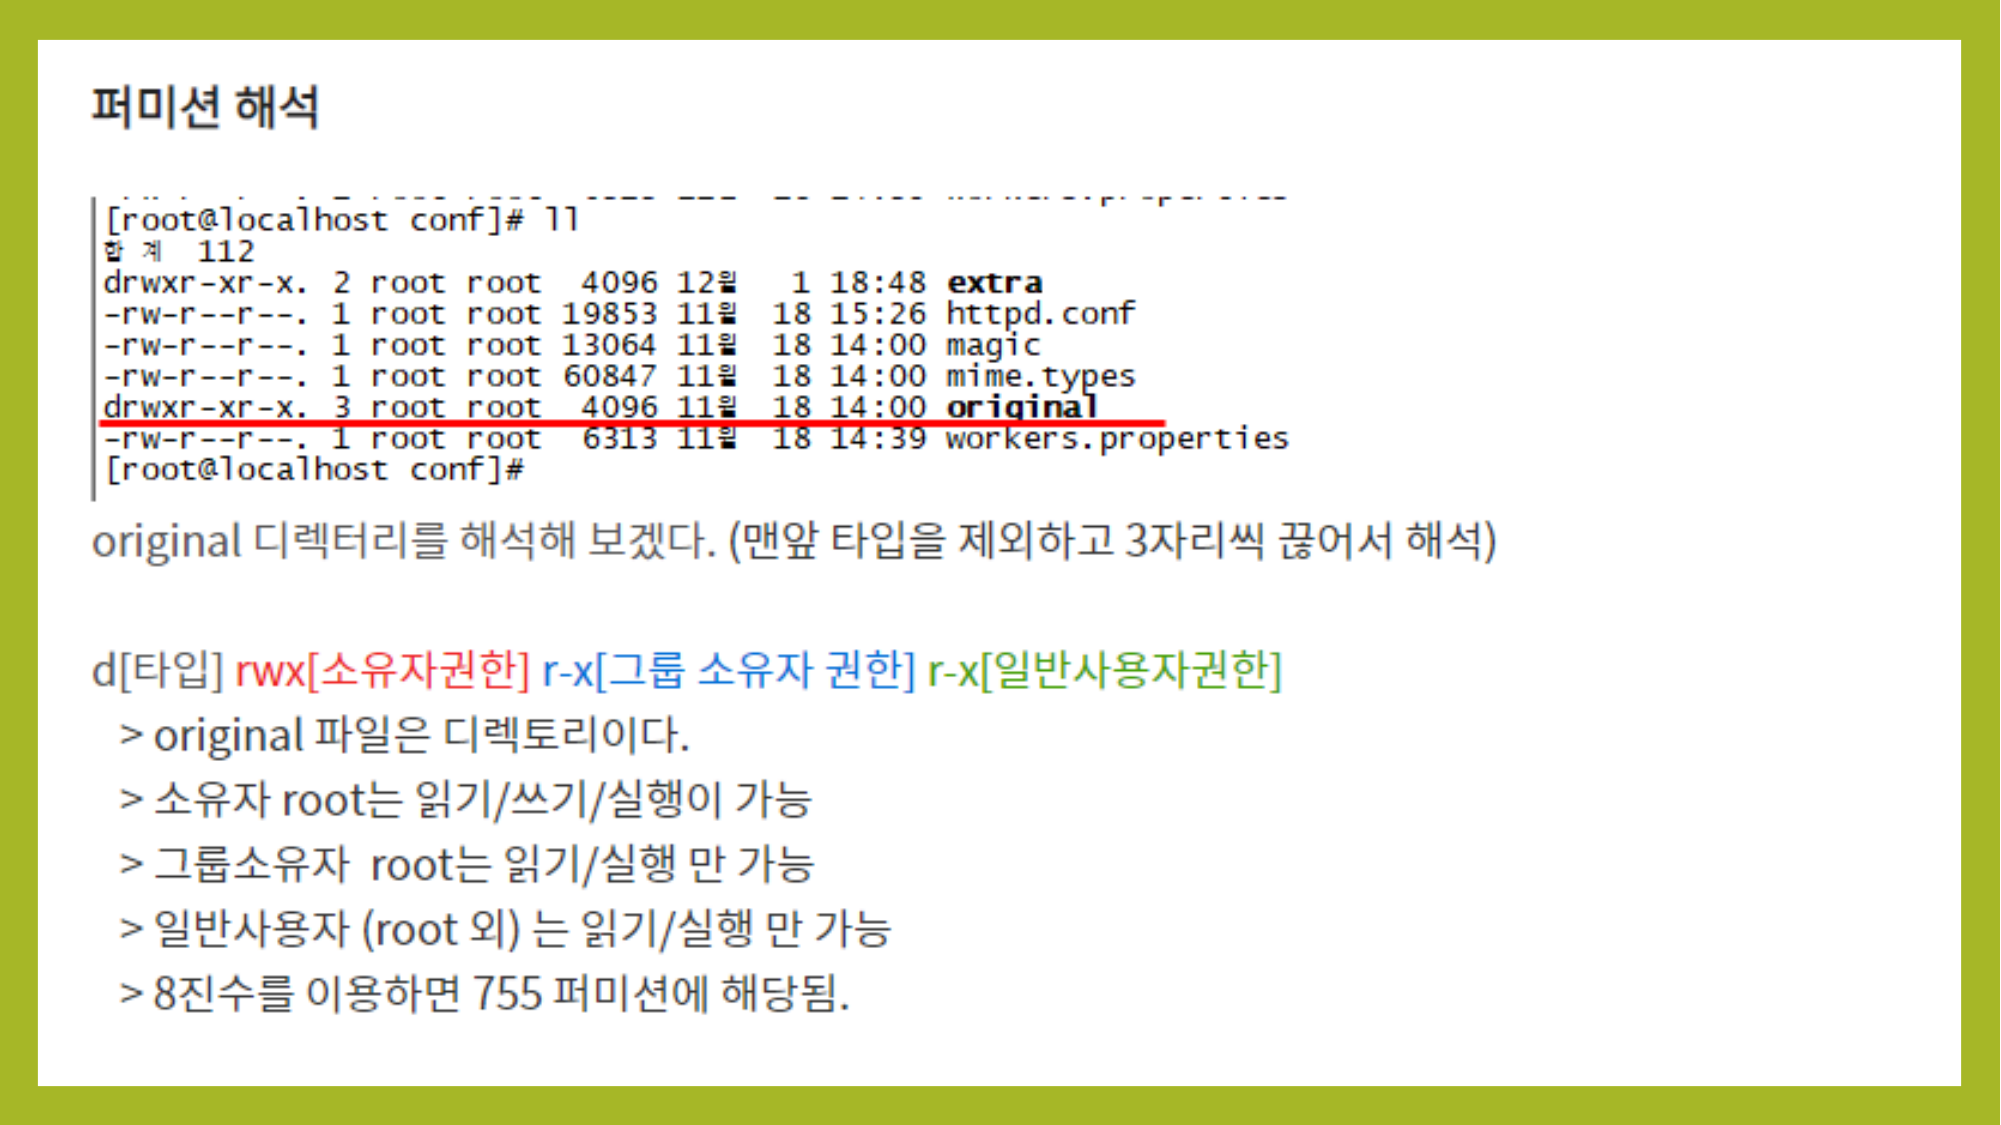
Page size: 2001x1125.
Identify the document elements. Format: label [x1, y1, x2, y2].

picture [70, 61, 1565, 1063]
